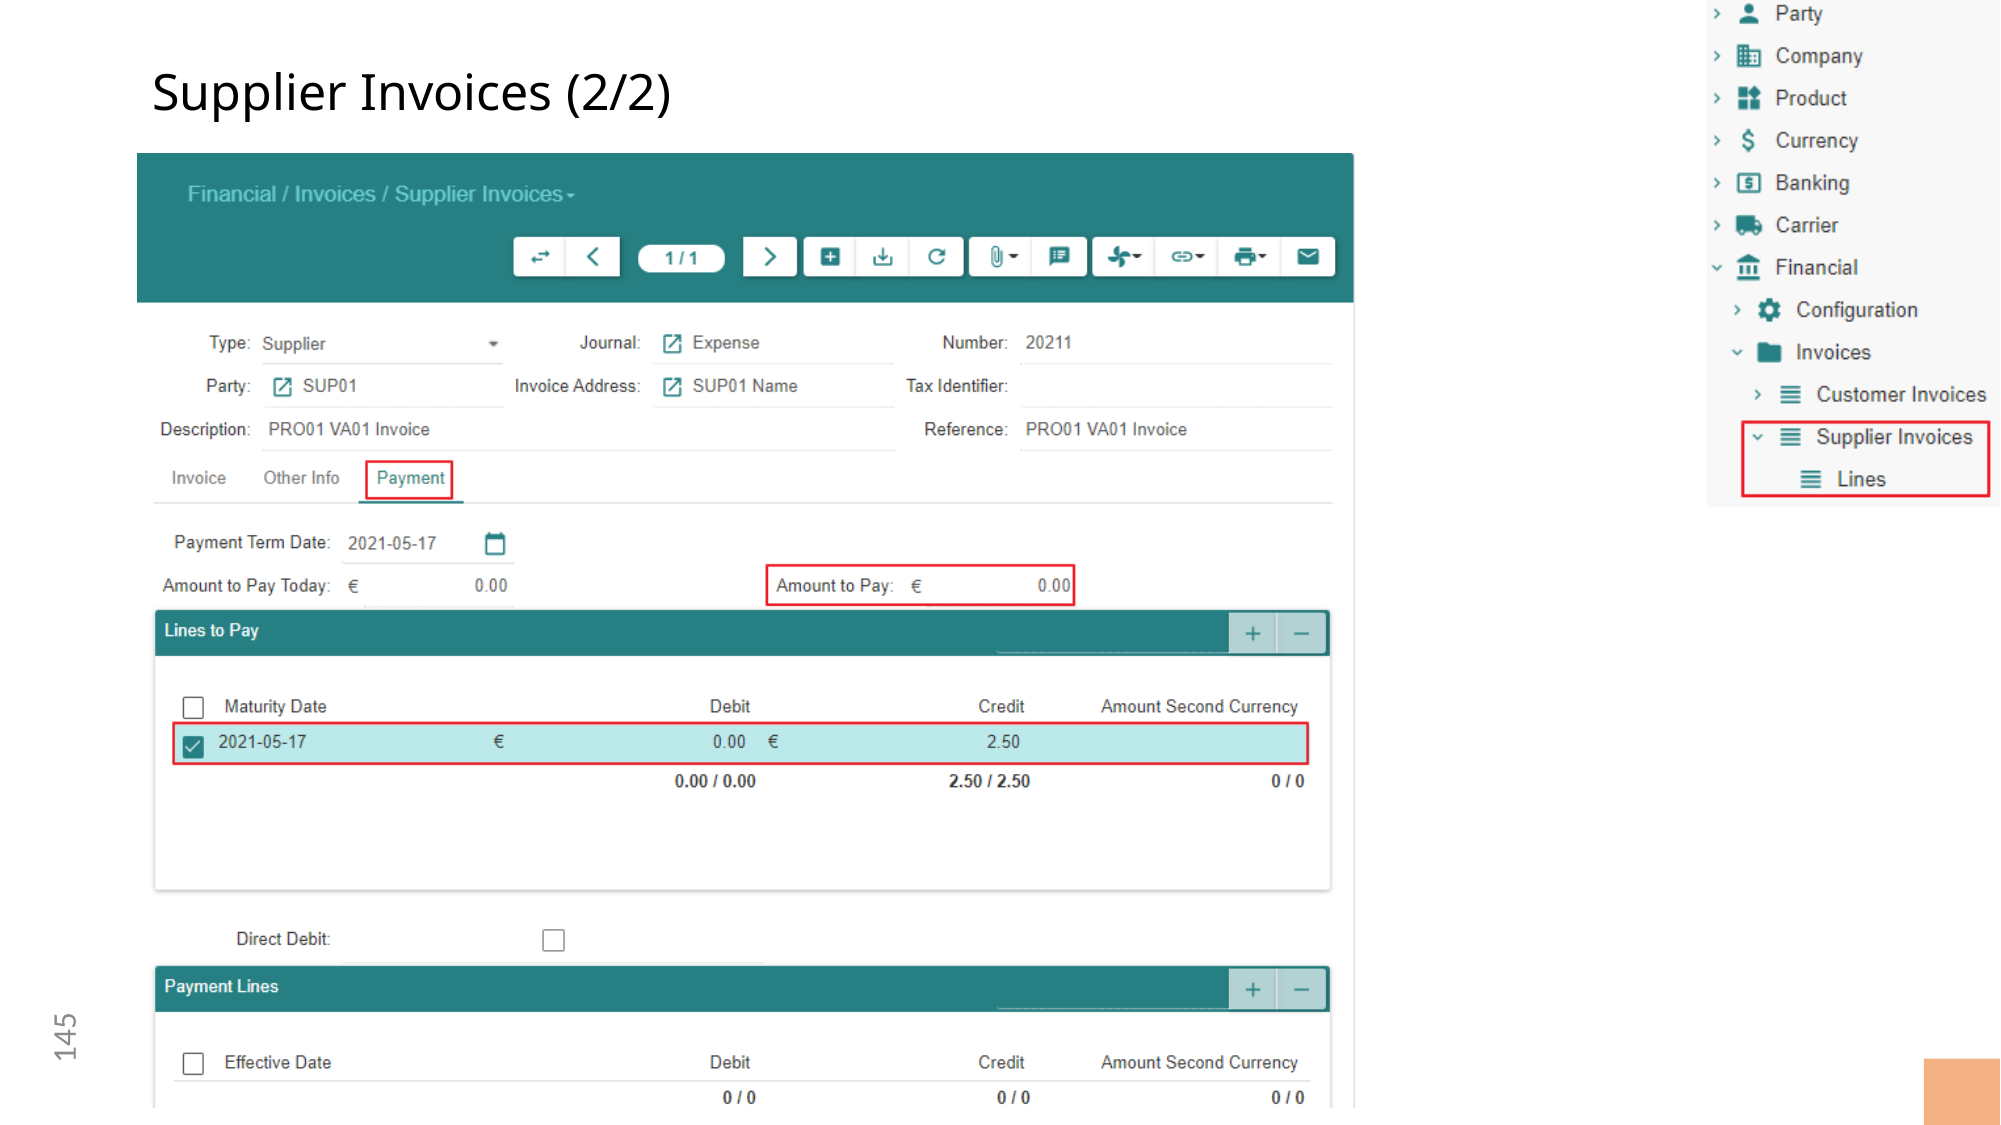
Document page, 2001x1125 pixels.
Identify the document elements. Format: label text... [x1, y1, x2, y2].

title Supplier Invoices (2/2) [137, 59, 1707, 136]
picture [1707, 0, 2000, 507]
text_box [1923, 1058, 2000, 1125]
picture [137, 153, 1355, 1108]
slide_number 145 [32, 969, 93, 1108]
